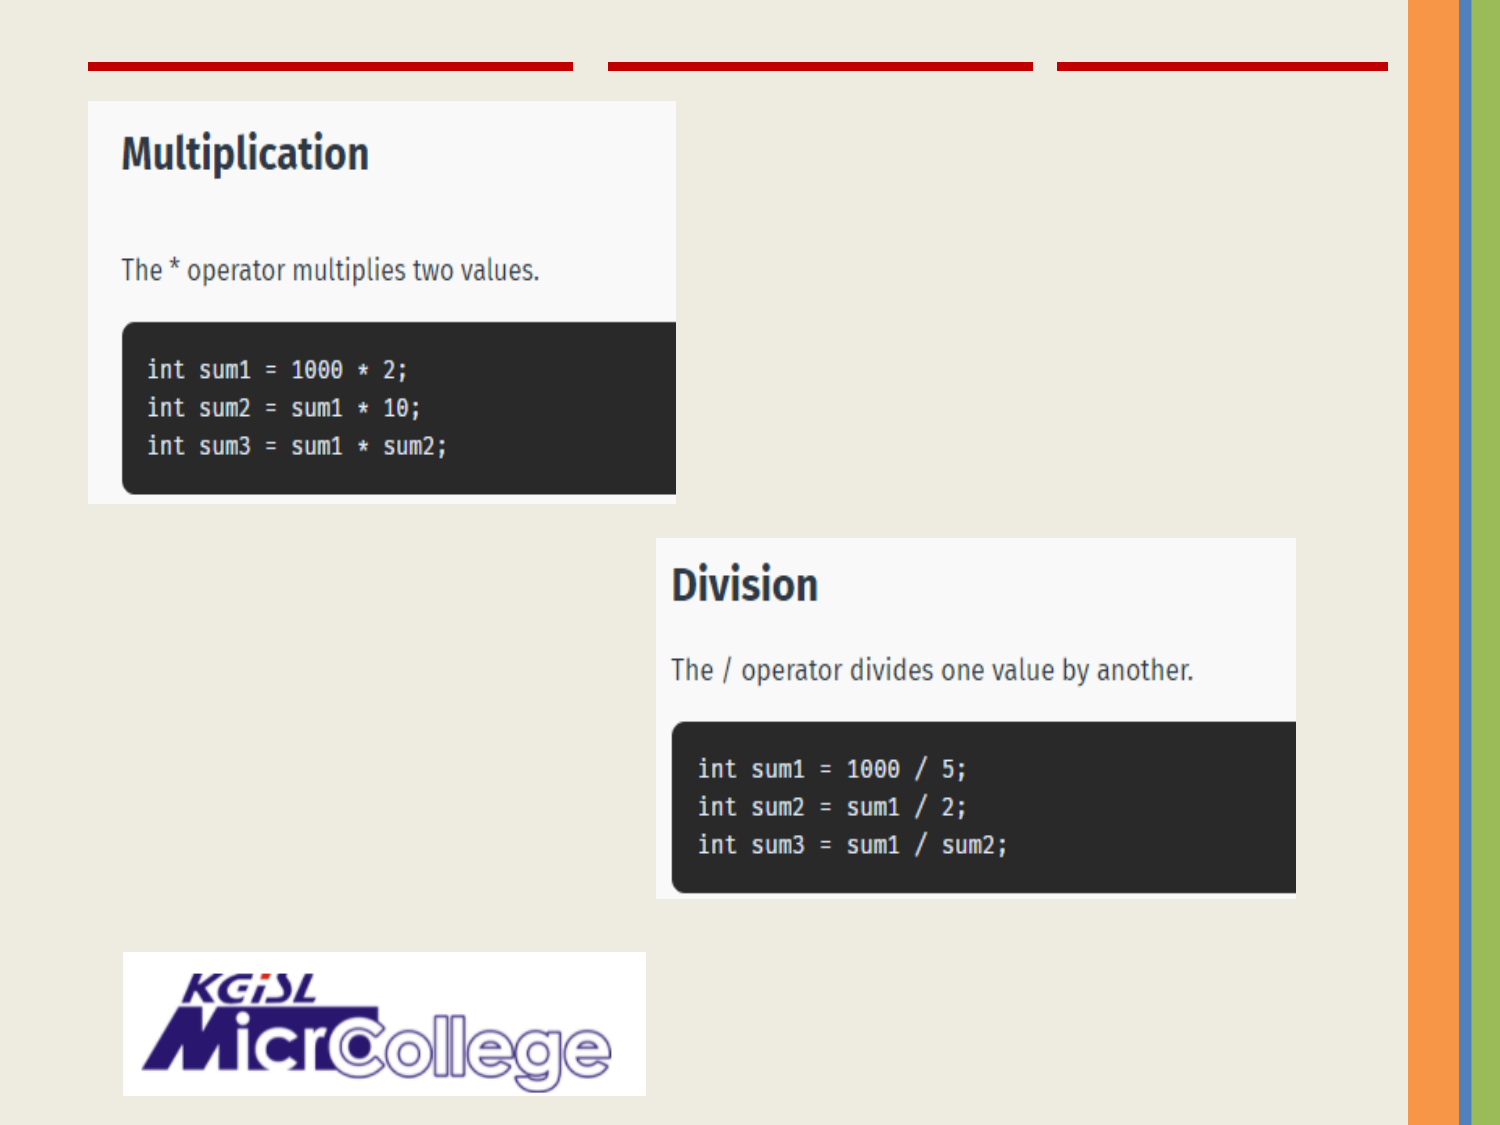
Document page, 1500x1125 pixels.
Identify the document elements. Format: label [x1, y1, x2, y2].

picture [123, 951, 647, 1097]
picture [88, 101, 677, 504]
picture [656, 538, 1296, 899]
